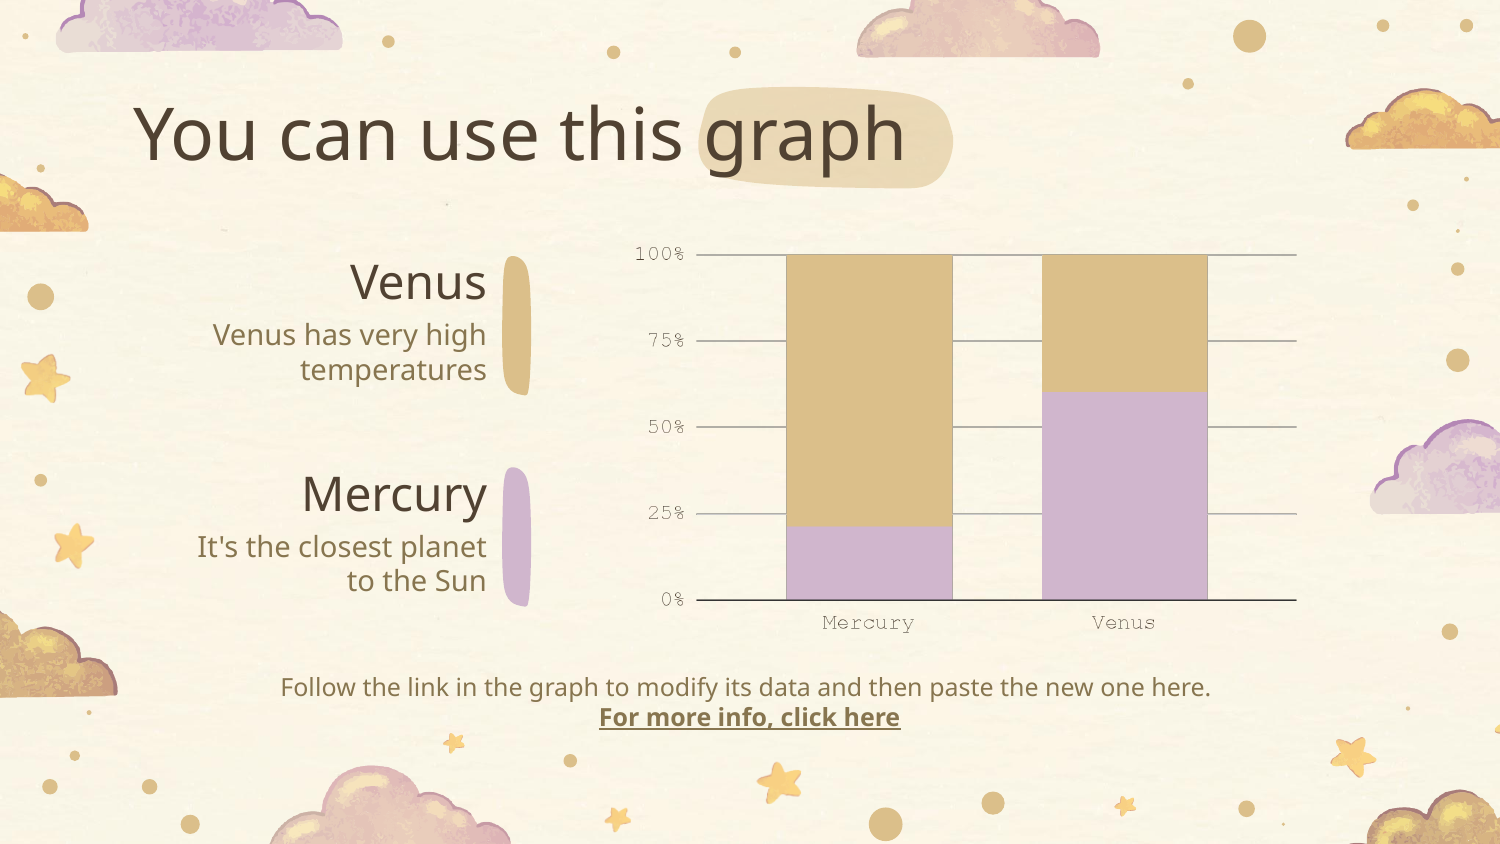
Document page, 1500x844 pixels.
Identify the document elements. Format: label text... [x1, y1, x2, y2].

text_box [705, 167, 947, 189]
subtitle Venus has very high temperatures [175, 301, 503, 396]
text_box [502, 256, 532, 396]
title Venus [175, 236, 503, 301]
subtitle It's the closest planet to the Sun [175, 512, 503, 607]
text_box [502, 467, 532, 607]
title You can use this graph [118, 72, 1382, 167]
picture [0, 0, 1500, 844]
text_box Follow the link in the graph to modify its data and then paste the new one here. For more info, click here [118, 656, 1382, 733]
title Mercury [175, 448, 503, 512]
